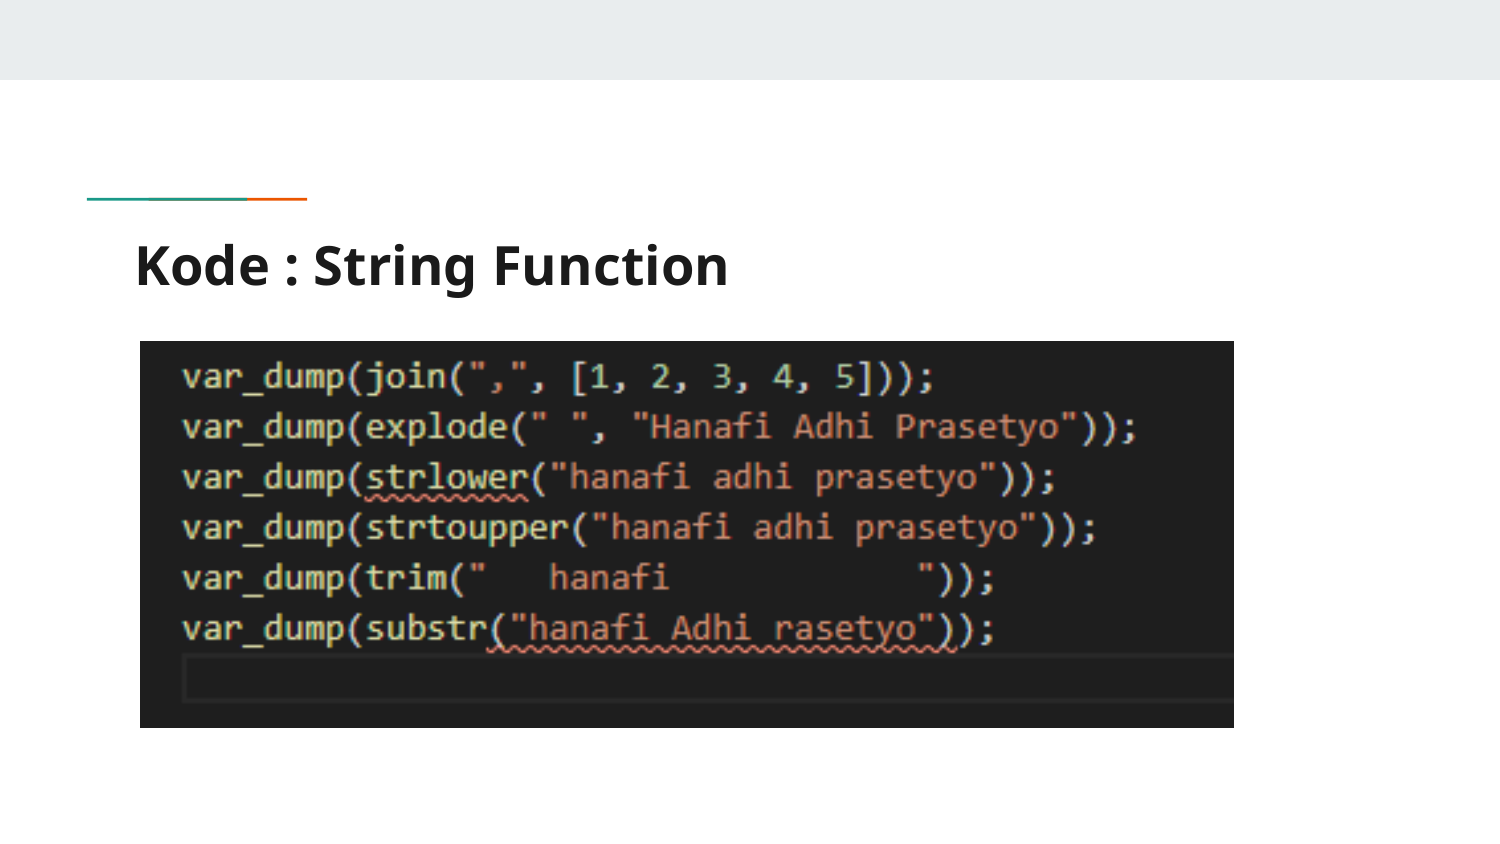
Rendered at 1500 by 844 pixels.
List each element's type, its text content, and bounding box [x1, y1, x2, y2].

title Kode : String Function [119, 216, 1381, 305]
picture [139, 340, 1234, 729]
